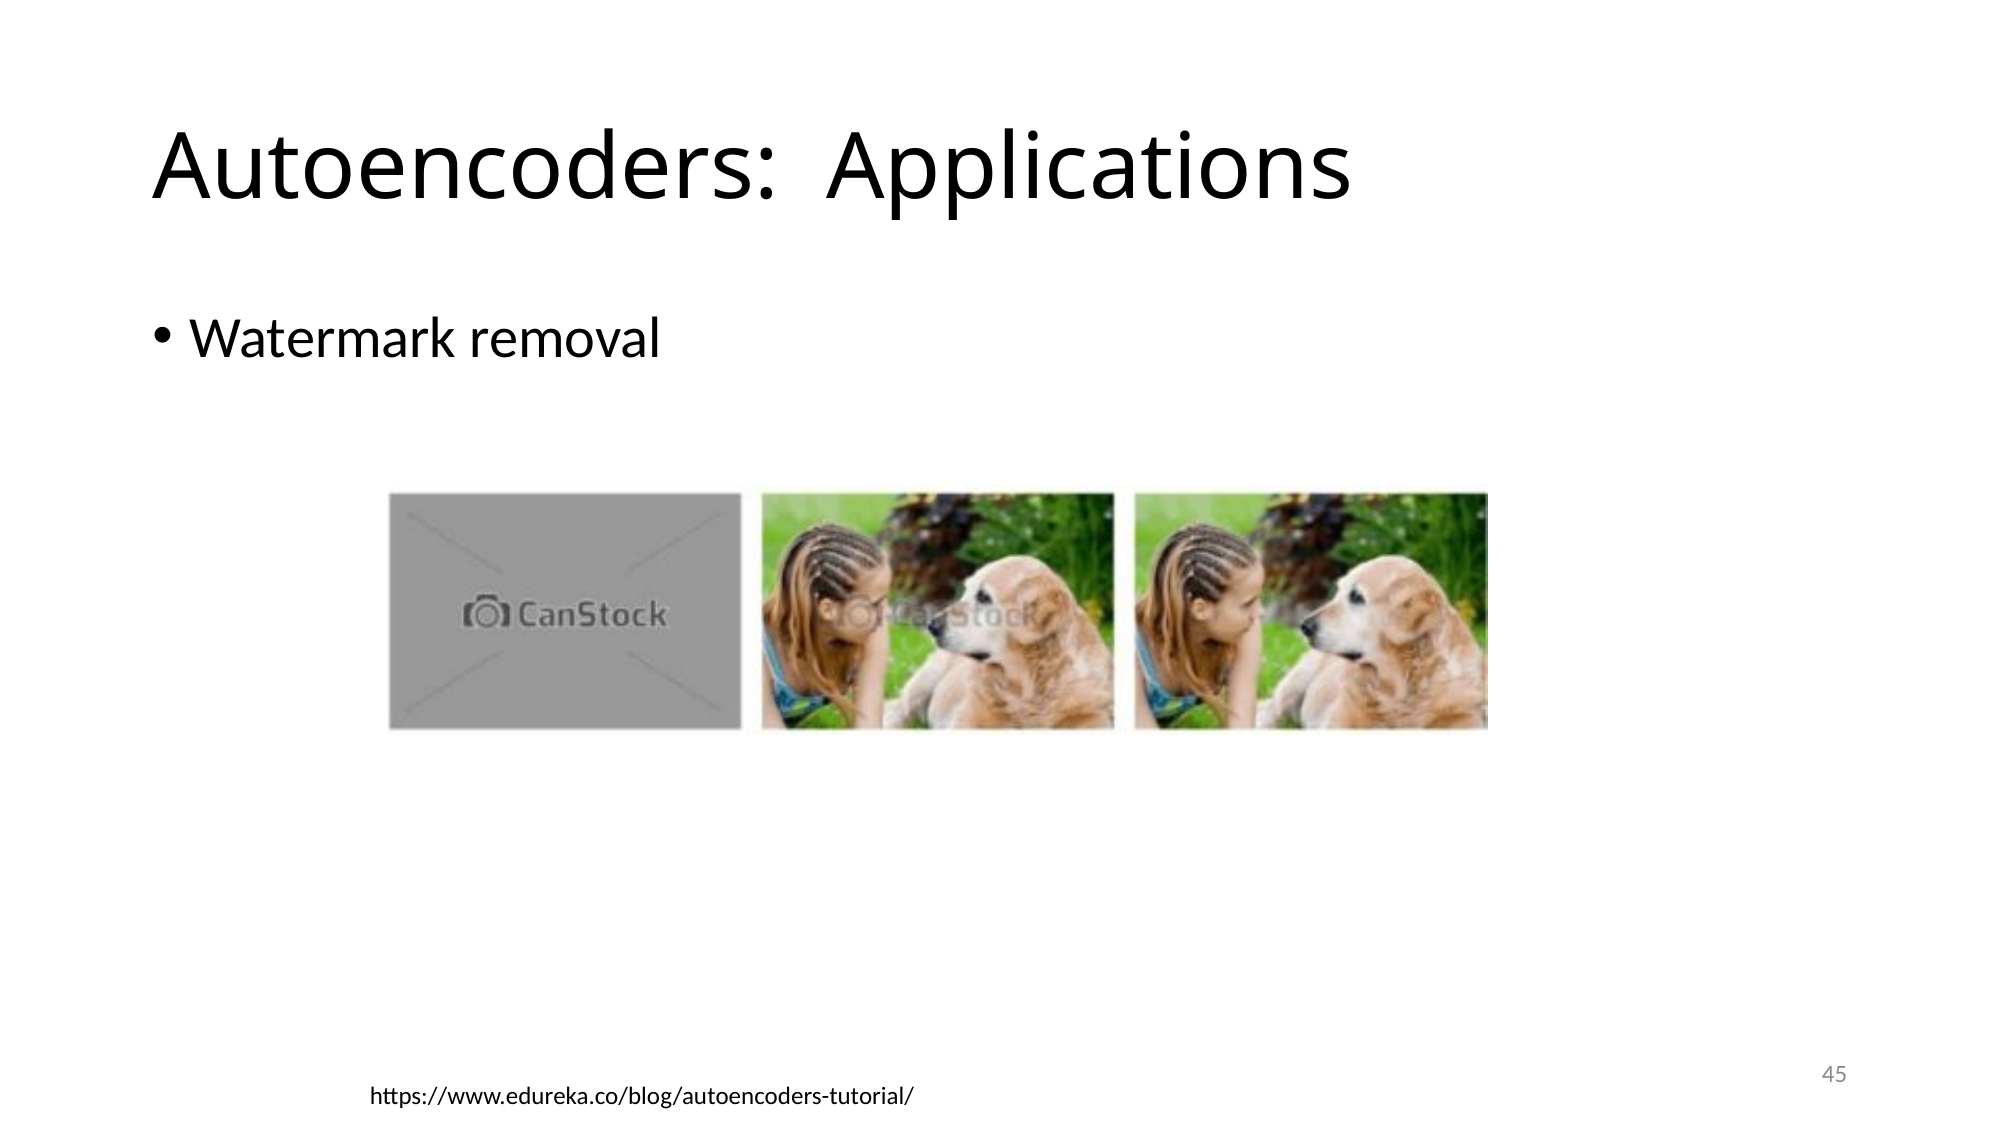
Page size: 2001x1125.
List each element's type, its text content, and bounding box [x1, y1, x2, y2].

text_box https://www.edureka.co/blog/autoencoders-tutorial/ [355, 1071, 931, 1117]
list Watermark removal [137, 299, 1863, 1014]
title Autoencoders: Applications [137, 59, 1863, 278]
picture [387, 484, 1488, 735]
slide_number 45 [1412, 1042, 1863, 1103]
